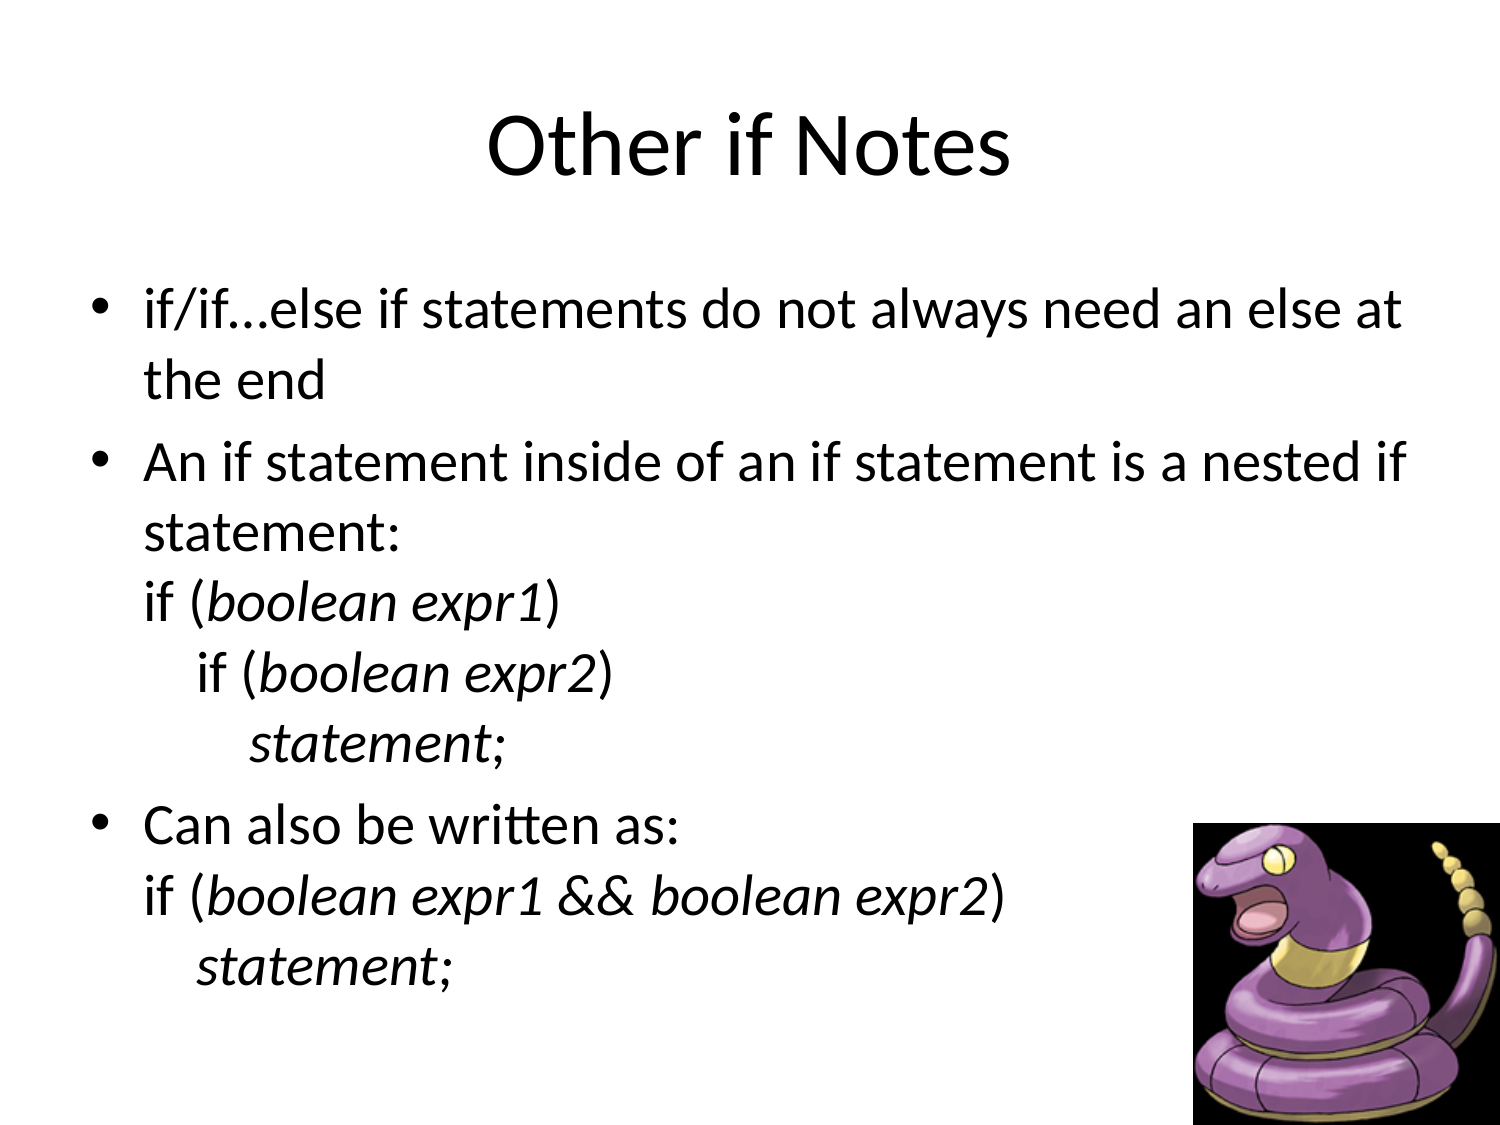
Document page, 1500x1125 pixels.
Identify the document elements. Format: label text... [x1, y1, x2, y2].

title Other if Notes [75, 45, 1425, 233]
list if/if…else if statements do not always need an else at the end An if statement inside of an if statement is a nested if statement: if (boolean expr1) if (boolean expr2) statement; Can also be written as: if (boolean expr1 && boolean expr2) statement; [75, 262, 1425, 1005]
picture [1193, 823, 1500, 1125]
